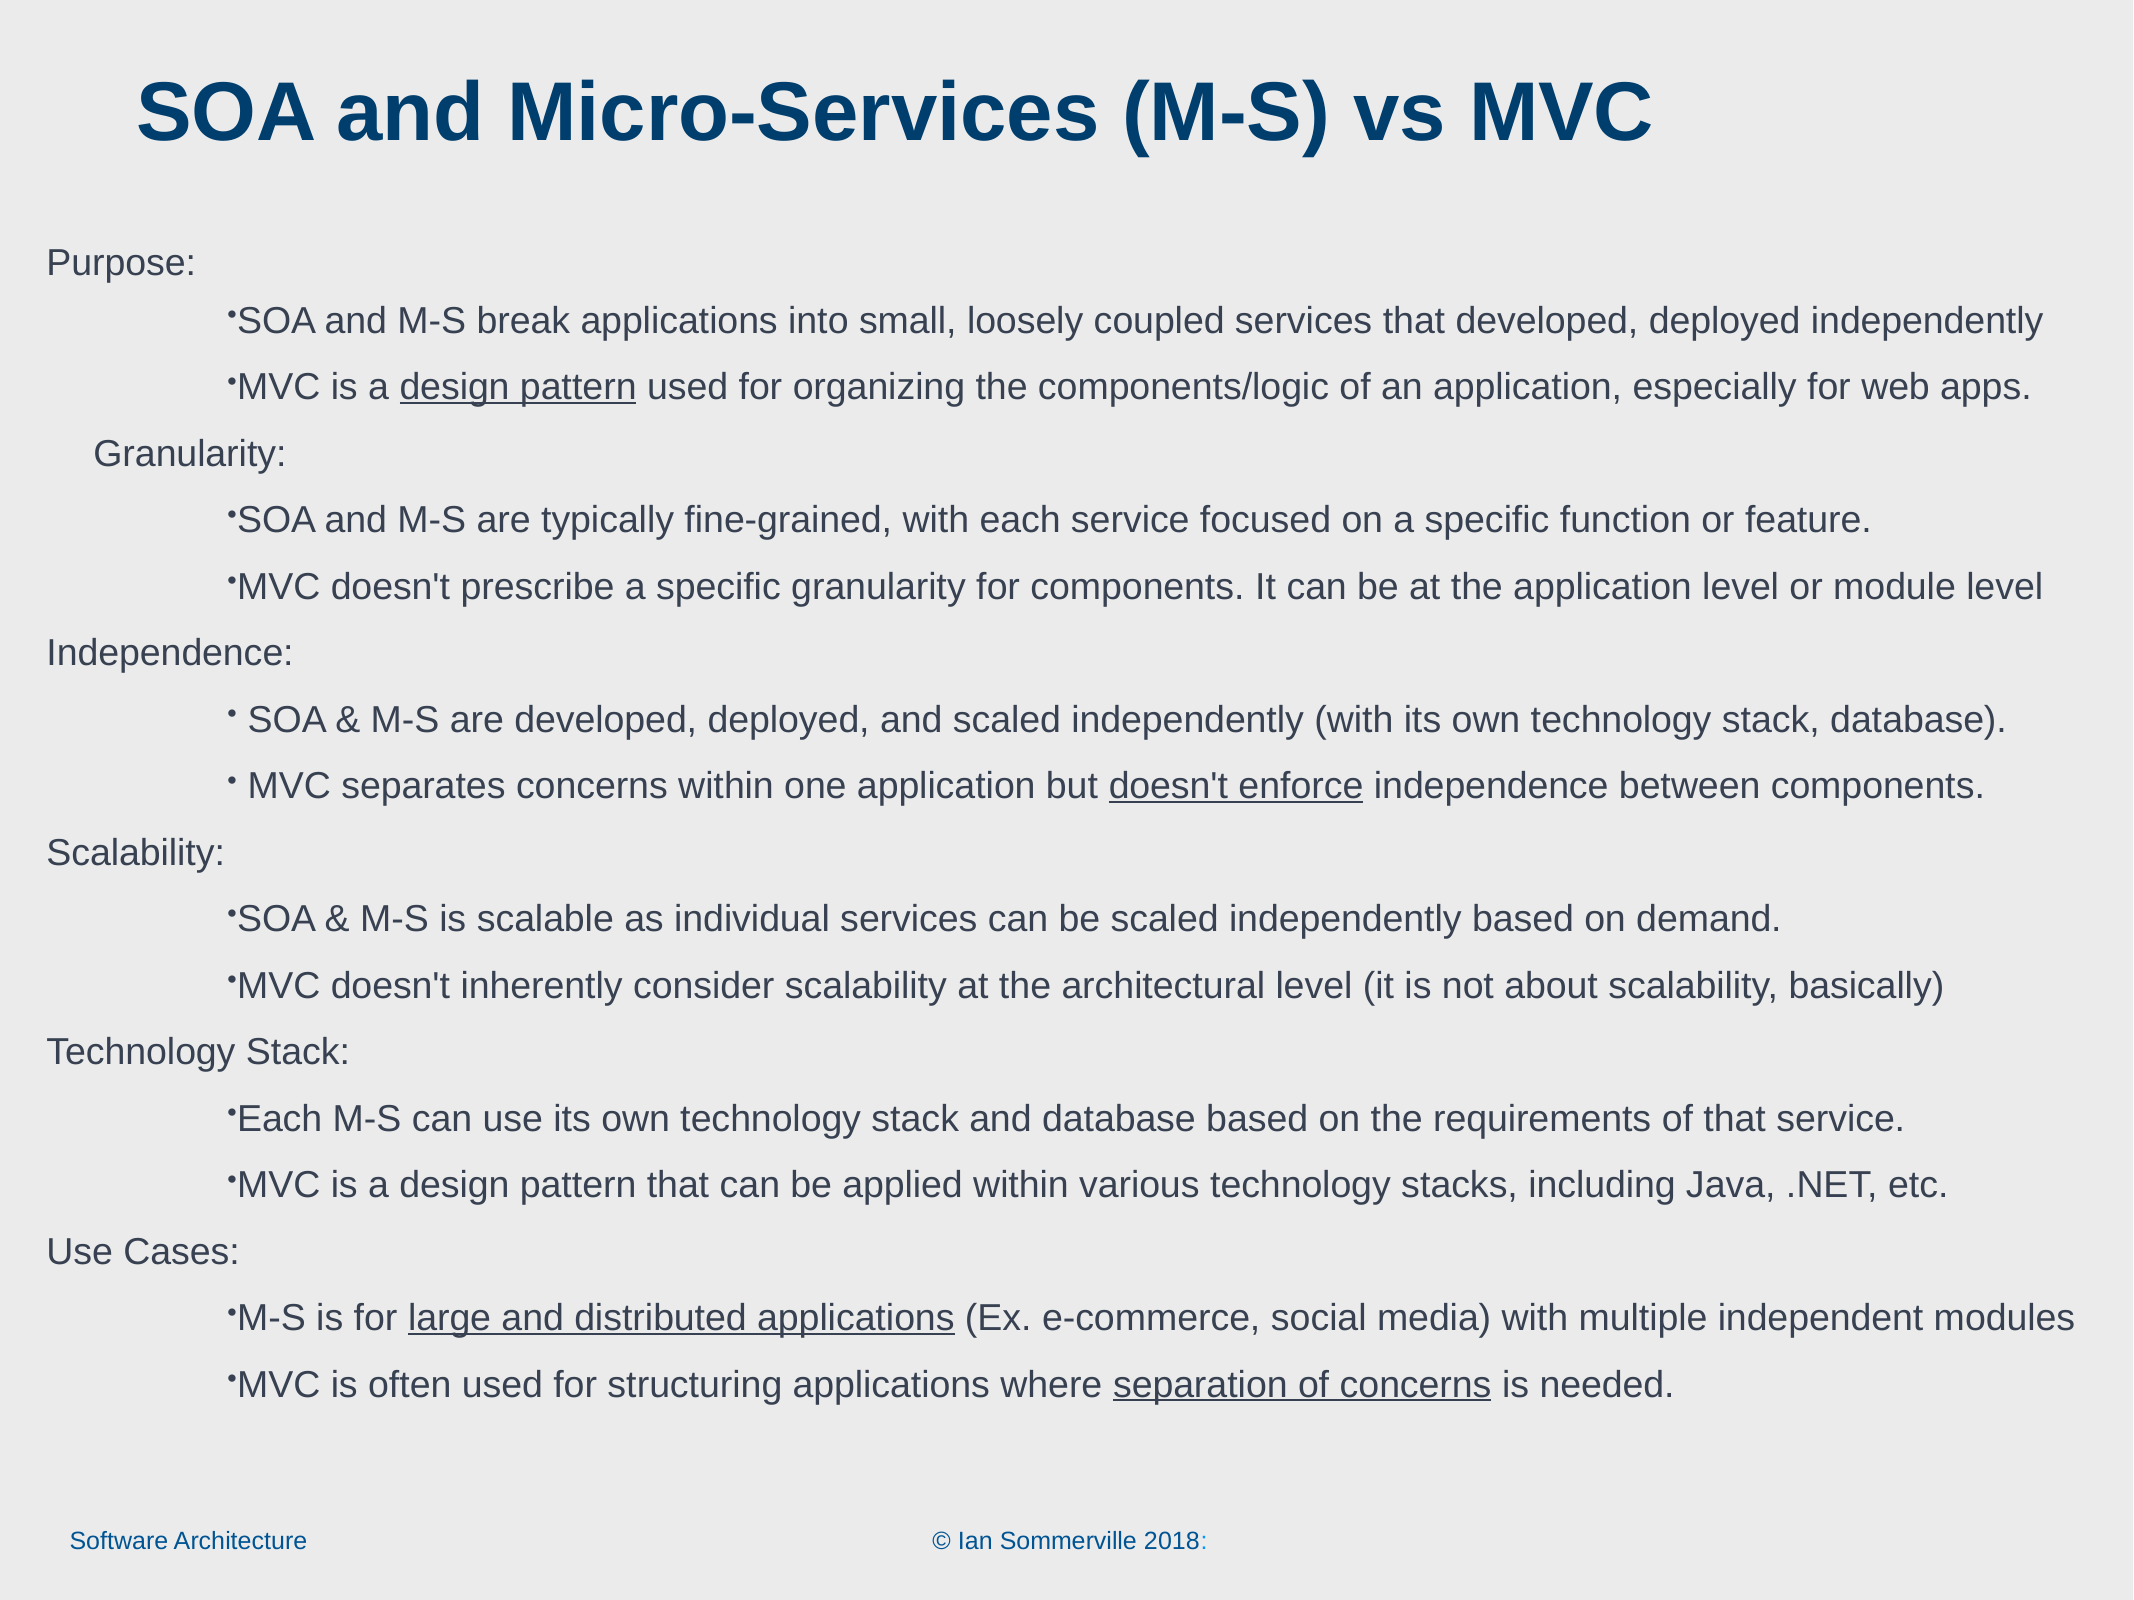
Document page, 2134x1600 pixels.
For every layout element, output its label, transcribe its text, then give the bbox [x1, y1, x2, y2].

list Purpose: SOA and M-S break applications into small, loosely coupled services that developed, deployed independently MVC is a design pattern used for organizing the components/logic of an application, especially for web apps. Granularity: SOA and M-S are typically fine-grained, with each service focused on a specific function or feature. MVC doesn't prescribe a specific granularity for components. It can be at the application level or module level Independence: SOA & M-S are developed, deployed, and scaled independently (with its own technology stack, database). MVC separates concerns within one application but doesn't enforce independence between components. Scalability: SOA & M-S is scalable as individual services can be scaled independently based on demand. MVC doesn't inherently consider scalability at the architectural level (it is not about scalability, basically) Technology Stack: Each M-S can use its own technology stack and database based on the requirements of that service. MVC is a design pattern that can be applied within various technology stacks, including Java, .NET, etc. Use Cases: M-S is for large and distributed applications (Ex. e-commerce, social media) with multiple independent modules MVC is often used for structuring applications where separation of concerns is needed. [37, 229, 2096, 1465]
title SOA and Micro-Services (M-S) vs MVC [127, 51, 1950, 164]
